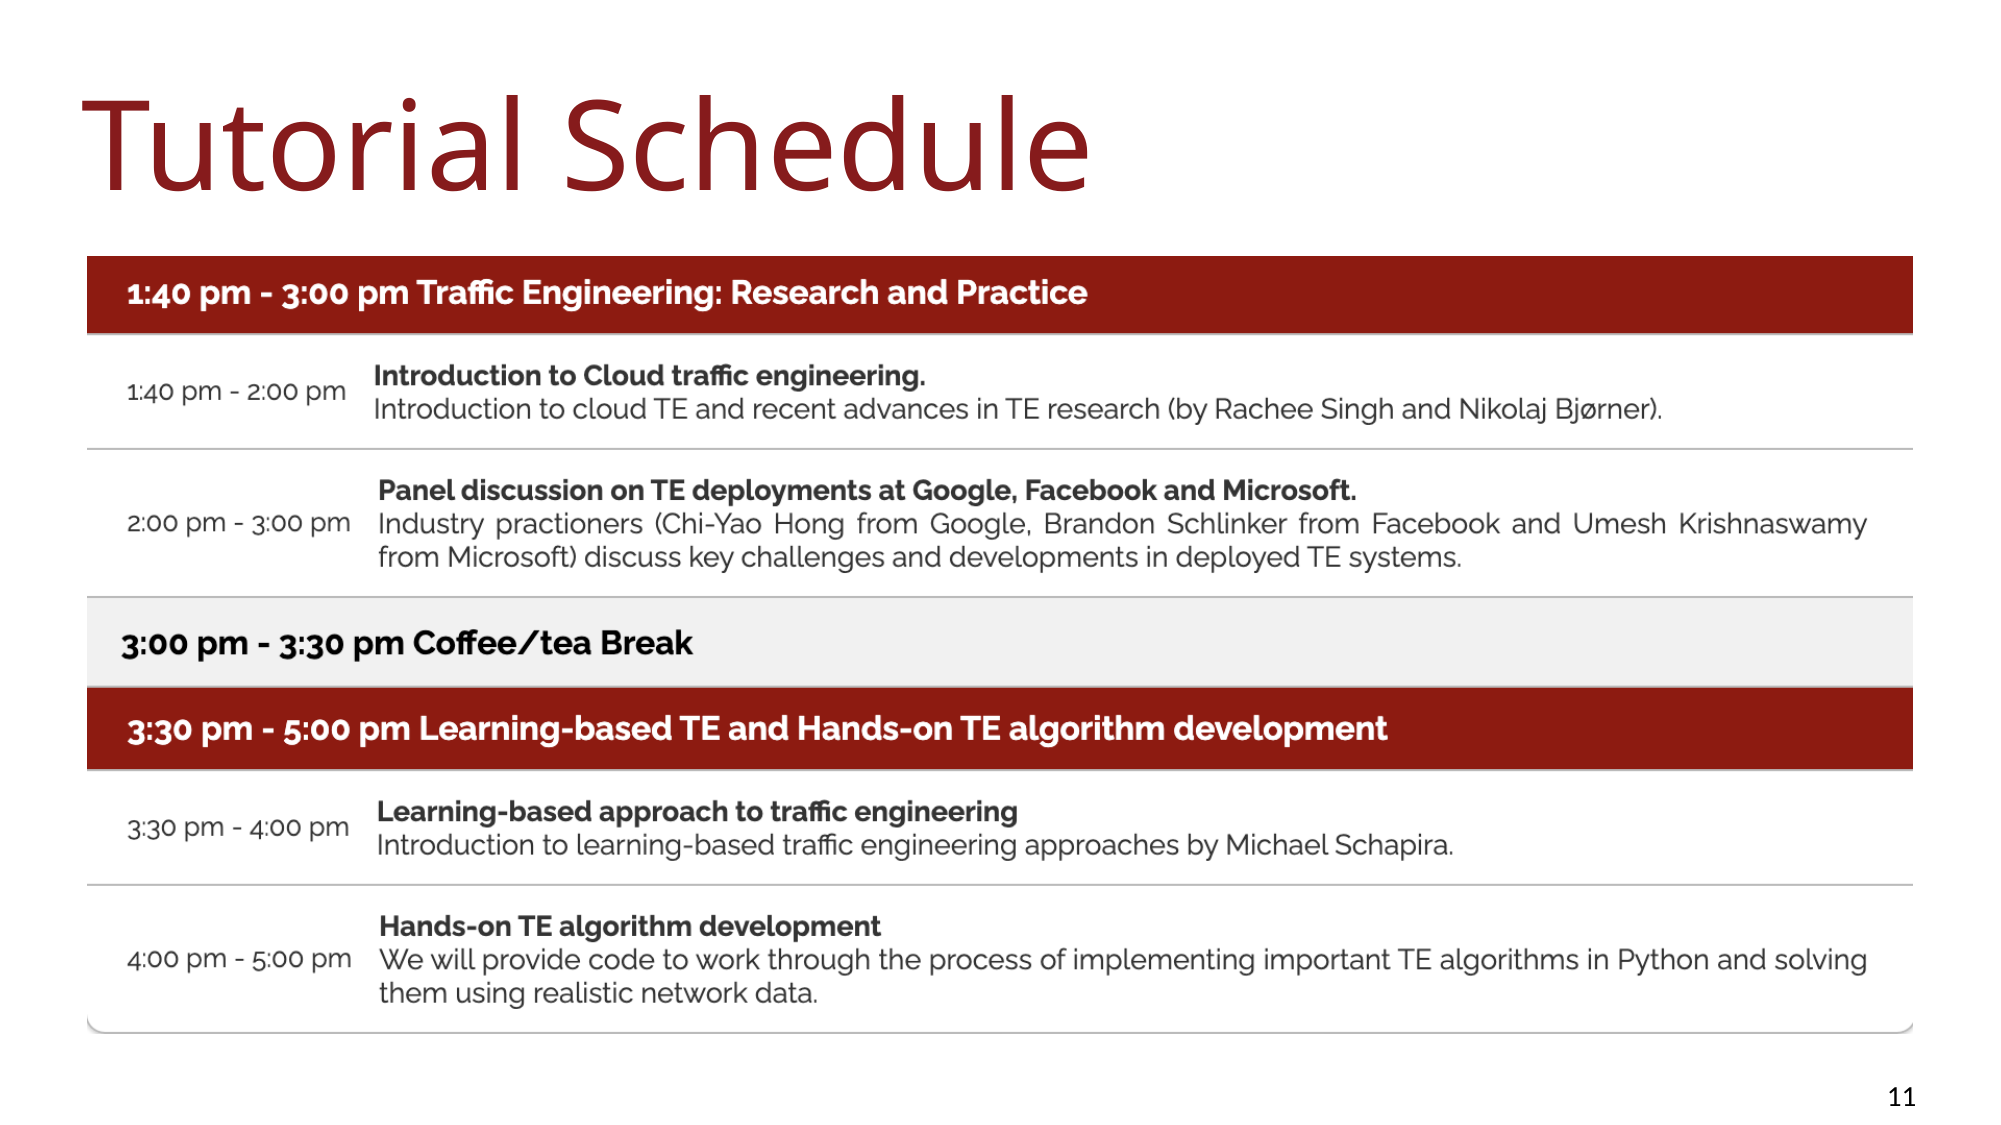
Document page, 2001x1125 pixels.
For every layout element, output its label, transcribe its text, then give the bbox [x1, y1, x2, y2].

title Tutorial Schedule [66, 65, 1681, 225]
text_box 11 [1481, 1065, 1932, 1125]
picture [87, 256, 1913, 1034]
